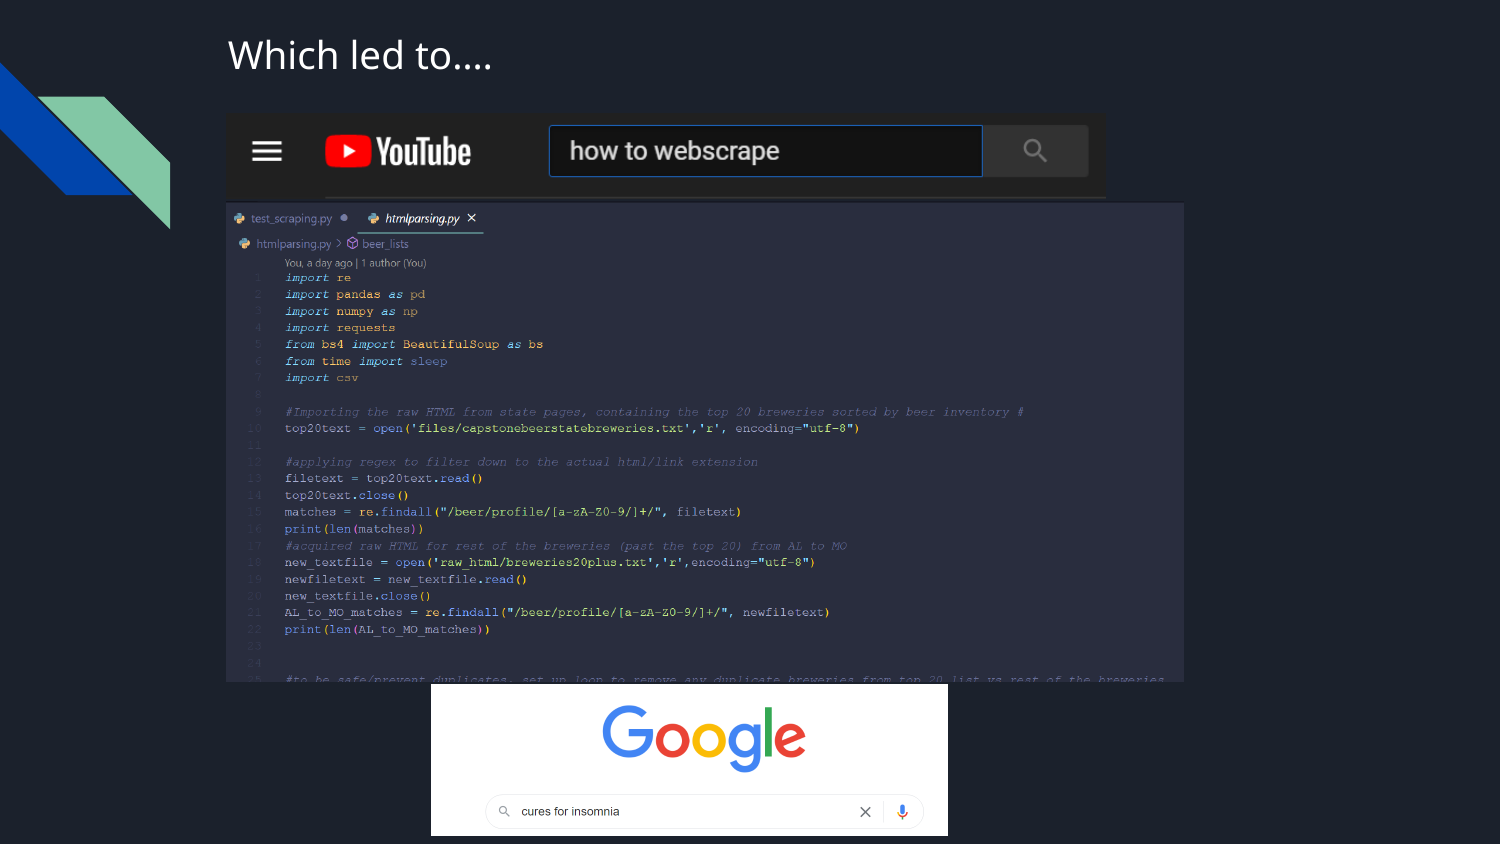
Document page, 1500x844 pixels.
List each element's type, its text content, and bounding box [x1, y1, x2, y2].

picture [431, 684, 948, 836]
title Which led to…. [212, 16, 1368, 94]
picture [225, 201, 1185, 682]
picture [225, 113, 1106, 199]
